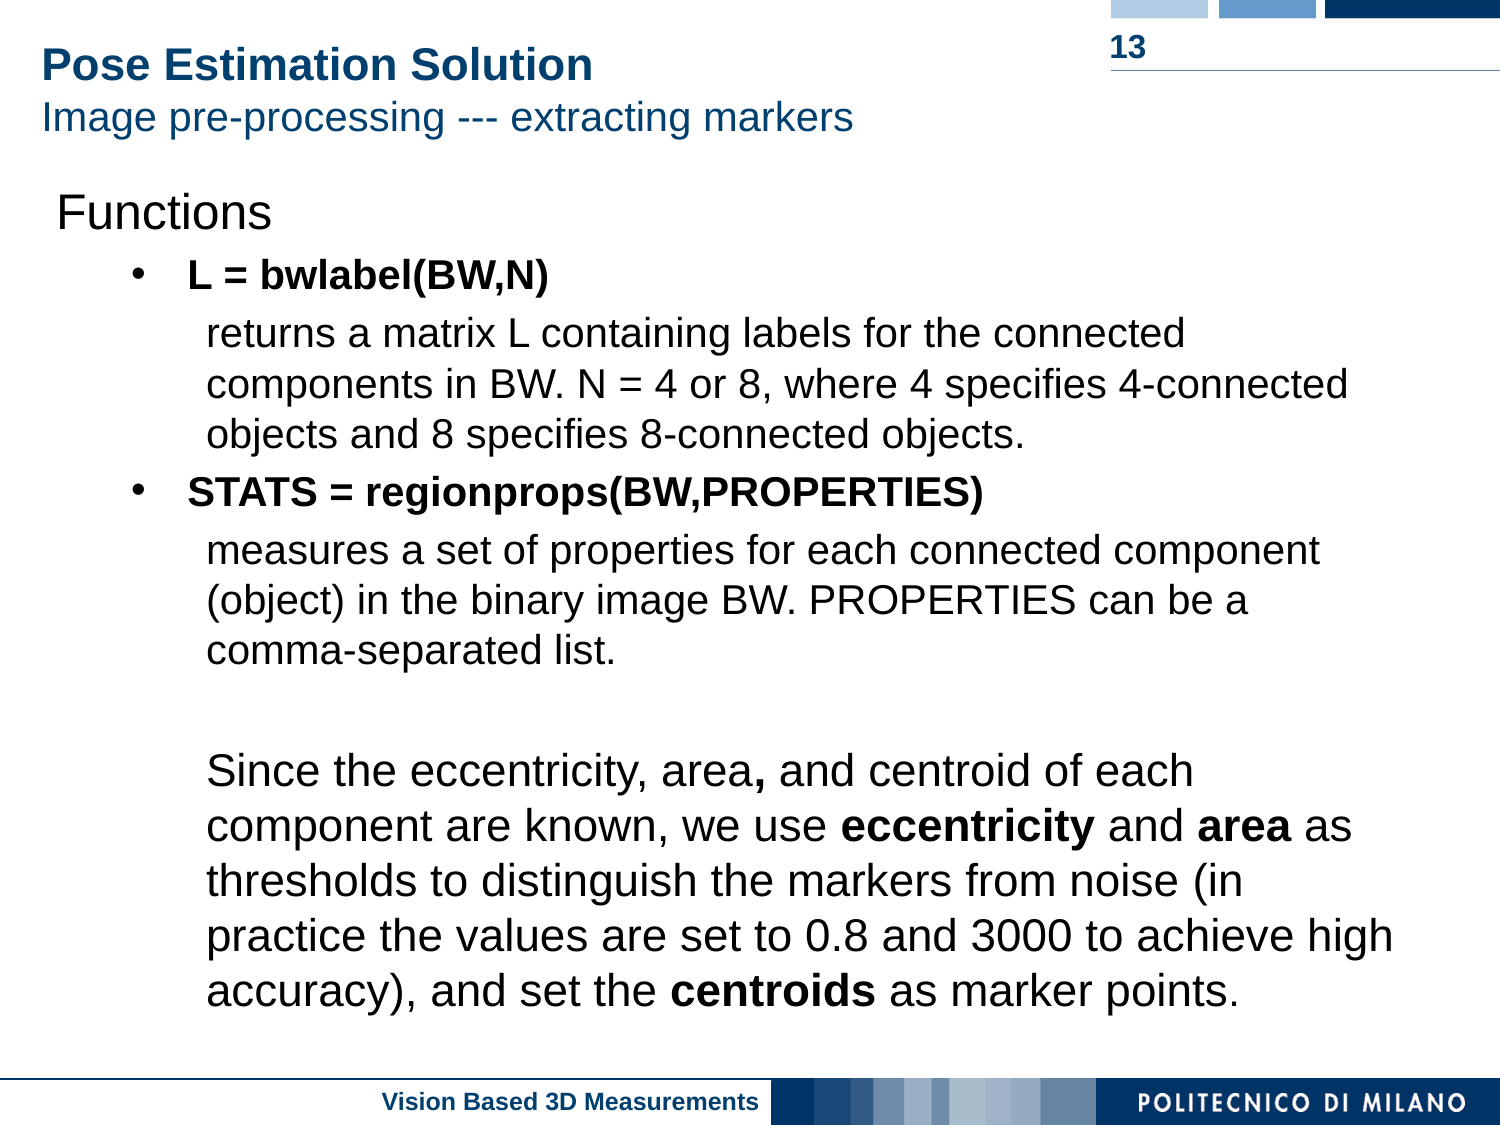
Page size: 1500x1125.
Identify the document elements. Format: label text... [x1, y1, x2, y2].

text_box Functions L = bwlabel(BW,N) returns a matrix L containing labels for the connected components in BW. N = 4 or 8, where 4 specifies 4-connected objects and 8 specifies 8-connected objects. STATS = regionprops(BW,PROPERTIES) measures a set of properties for each connected component (object) in the binary image BW. PROPERTIES can be a comma-separated list. Since the eccentricity, area, and centroid of each component are known, we use eccentricity and area as thresholds to distinguish the markers from noise (in practice the values are set to 0.8 and 3000 to achieve high accuracy), and set the centroids as marker points. [41, 172, 1412, 1023]
picture [1103, 0, 1500, 74]
picture [0, 1074, 1500, 1125]
title Pose Estimation Solution Image pre-processing --- extracting markers [41, 34, 1200, 172]
slide_number 13 [1100, 24, 1324, 66]
